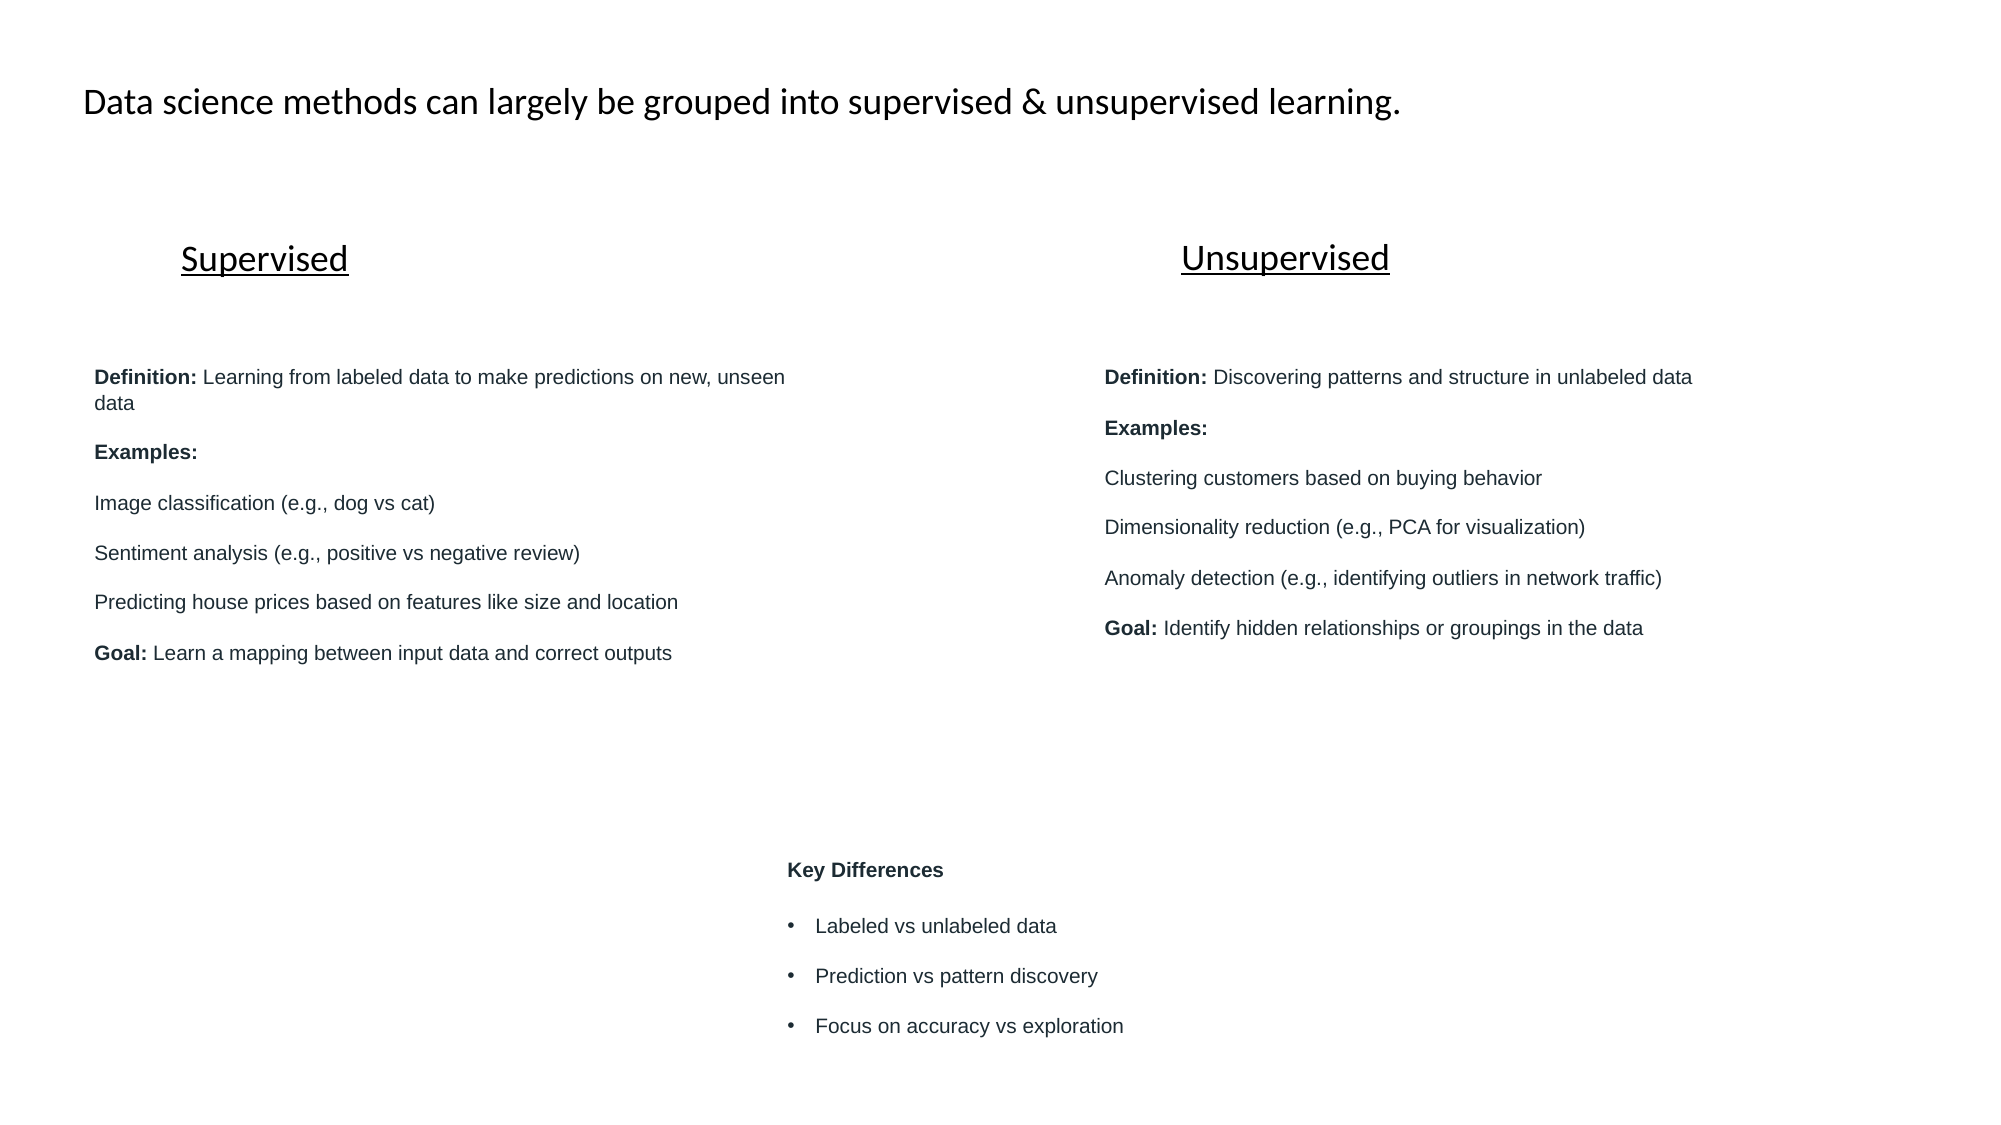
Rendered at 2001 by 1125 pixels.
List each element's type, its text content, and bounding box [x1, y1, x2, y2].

text_box Key Differences Labeled vs unlabeled data Prediction vs pattern discovery Focus on accuracy vs exploration [772, 849, 1139, 1083]
text_box Unsupervised [1166, 225, 1406, 285]
text_box Data science methods can largely be grouped into supervised & unsupervised learning. [68, 69, 1419, 129]
text_box Supervised [166, 226, 365, 286]
text_box Definition: Discovering patterns and structure in unlabeled data Examples: Clustering customers based on buying behavior Dimensionality reduction (e.g., PCA for visualization) Anomaly detection (e.g., identifying outliers in network traffic) Goal: Identify hidden relationships or groupings in the data [1089, 356, 1756, 647]
text_box Definition: Learning from labeled data to make predictions on new, unseen data Examples: Image classification (e.g., dog vs cat) Sentiment analysis (e.g., positive vs negative review) Predicting house prices based on features like size and location Goal: Learn a mapping between input data and correct outputs [79, 356, 813, 672]
